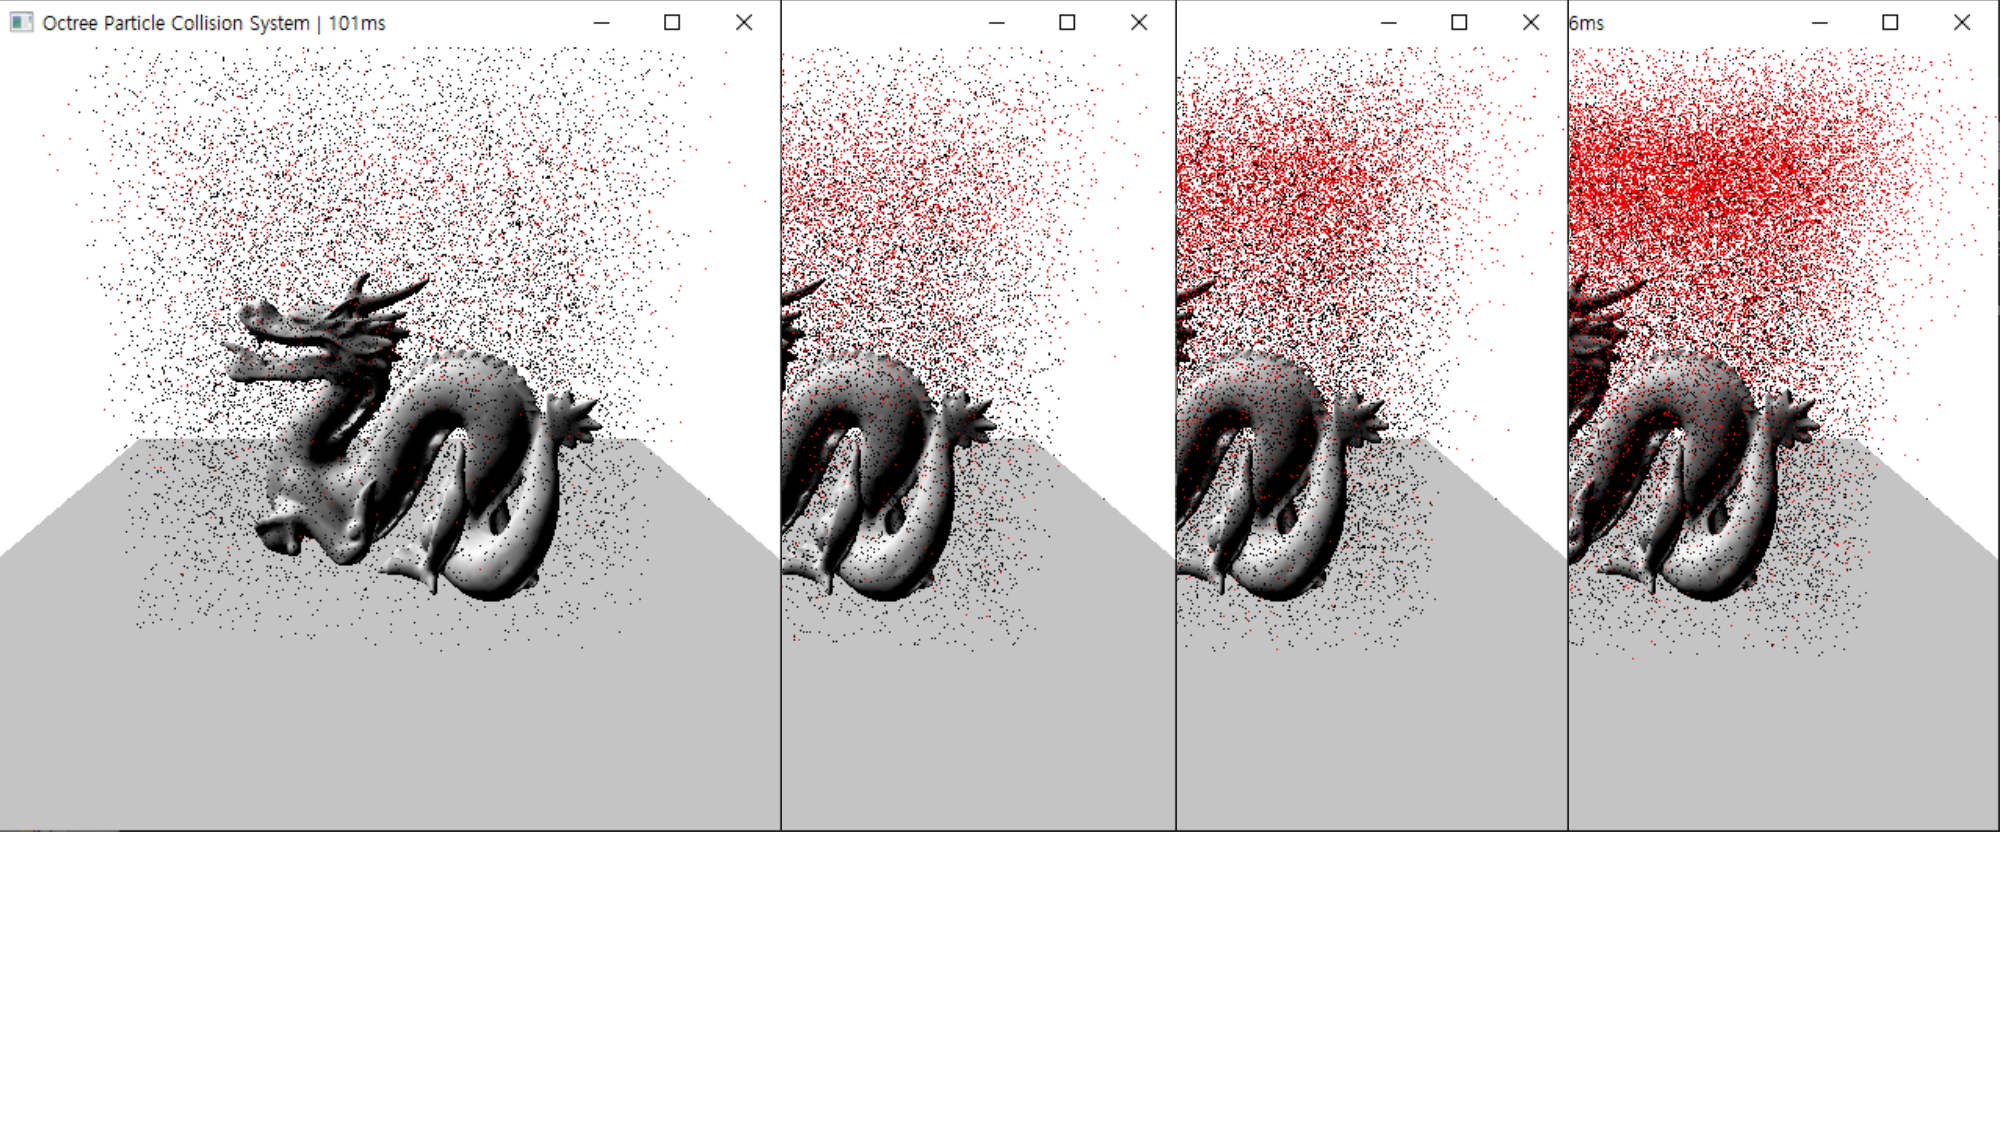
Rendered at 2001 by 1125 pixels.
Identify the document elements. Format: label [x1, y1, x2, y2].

picture [0, 0, 2000, 832]
